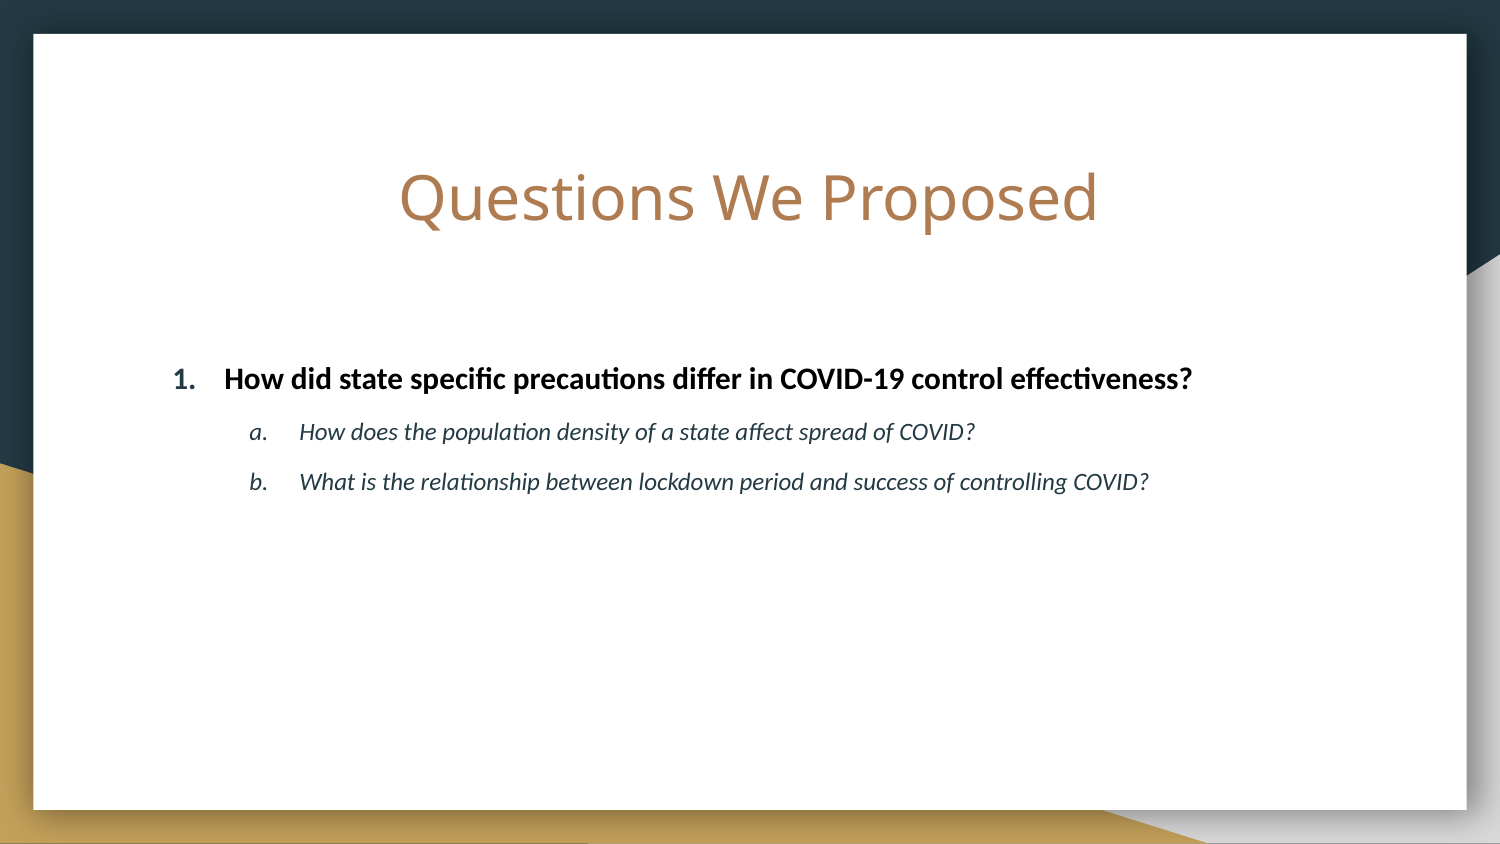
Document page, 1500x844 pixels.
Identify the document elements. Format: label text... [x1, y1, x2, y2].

list How did state specific precautions differ in COVID-19 control effectiveness? How does the population density of a state affect spread of COVID? What is the relationship between lockdown period and success of controlling COVID? [134, 319, 1259, 666]
title Questions We Proposed [134, 138, 1366, 296]
